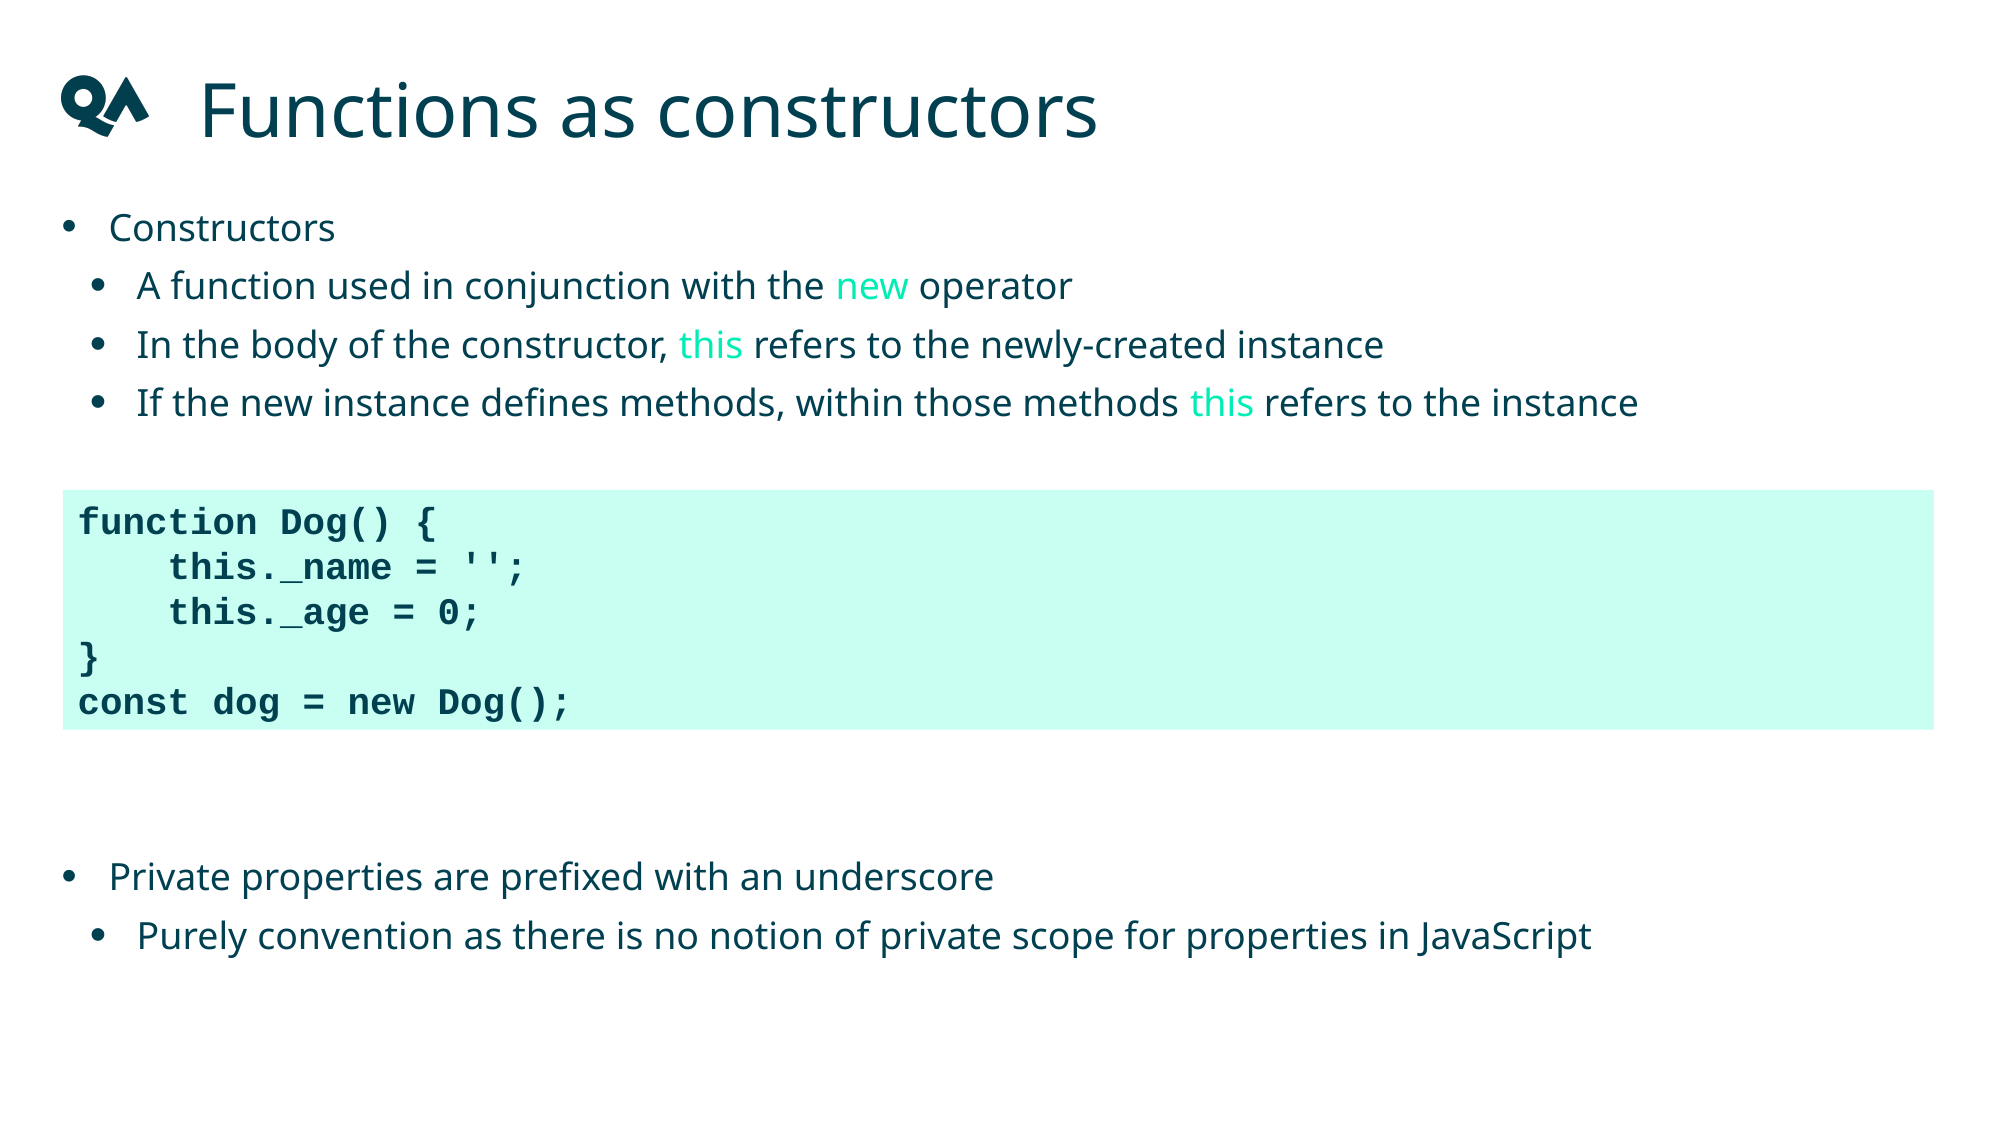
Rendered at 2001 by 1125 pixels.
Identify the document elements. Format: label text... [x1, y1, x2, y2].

list Constructors A function used in conjunction with the new operator In the body of the constructor, this refers to the newly-created instance If the new instance defines methods, within those methods this refers to the instance Private properties are prefixed with an underscore Purely convention as there is no notion of private scope for properties in JavaScript [61, 203, 1937, 1063]
text_box function Dog() { this._name = ''; this._age = 0; } const dog = new Dog(); [62, 489, 1934, 730]
picture [44, 61, 166, 148]
list Functions as constructors [198, 62, 1937, 148]
